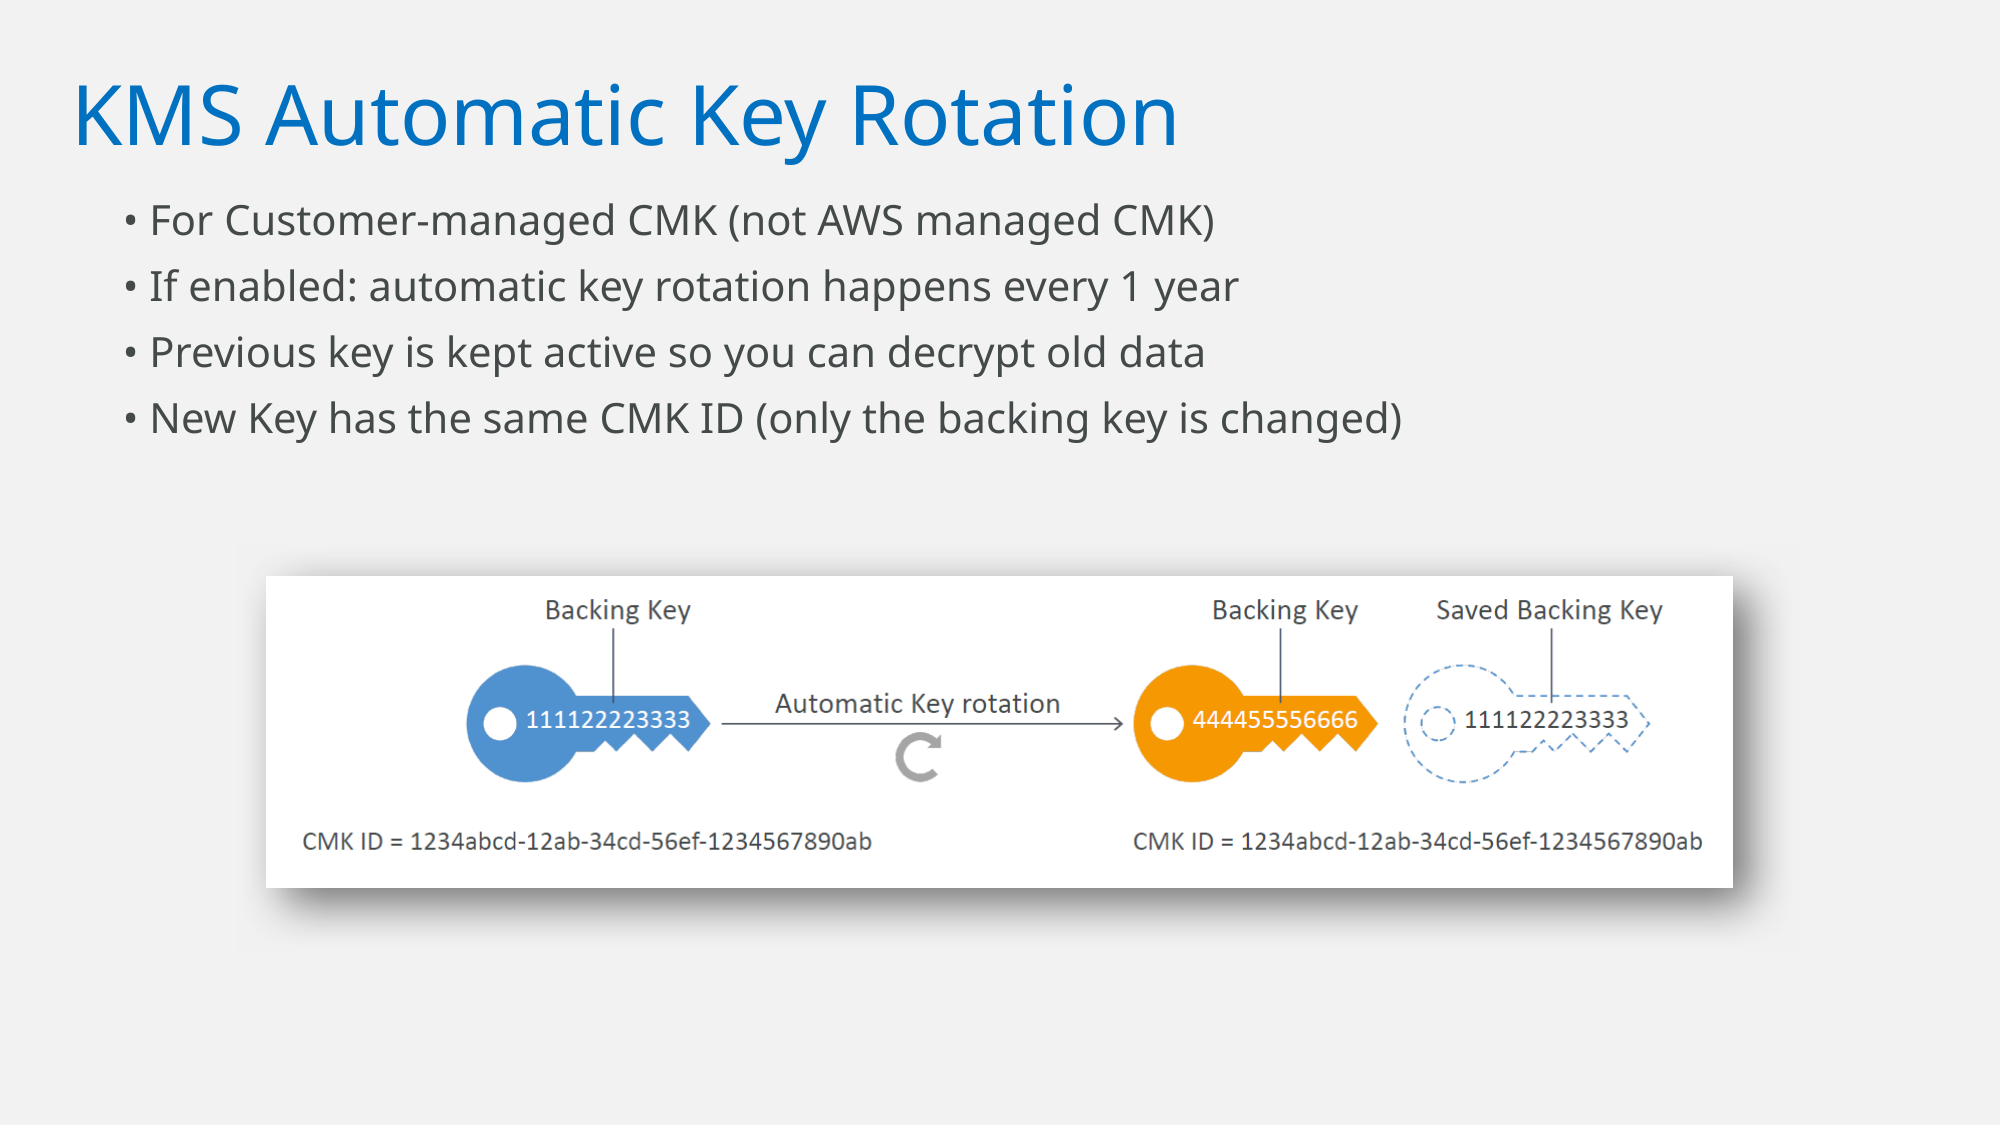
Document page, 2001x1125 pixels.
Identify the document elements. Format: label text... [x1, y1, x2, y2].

list • For Customer-managed CMK (not AWS managed CMK) • If enabled: automatic key rotation happens every 1 year • Previous key is kept active so you can decrypt old data • New Key has the same CMK ID (only the backing key is changed) [107, 192, 1912, 533]
picture [266, 576, 1734, 888]
title KMS Automatic Key Rotation [56, 45, 1900, 193]
